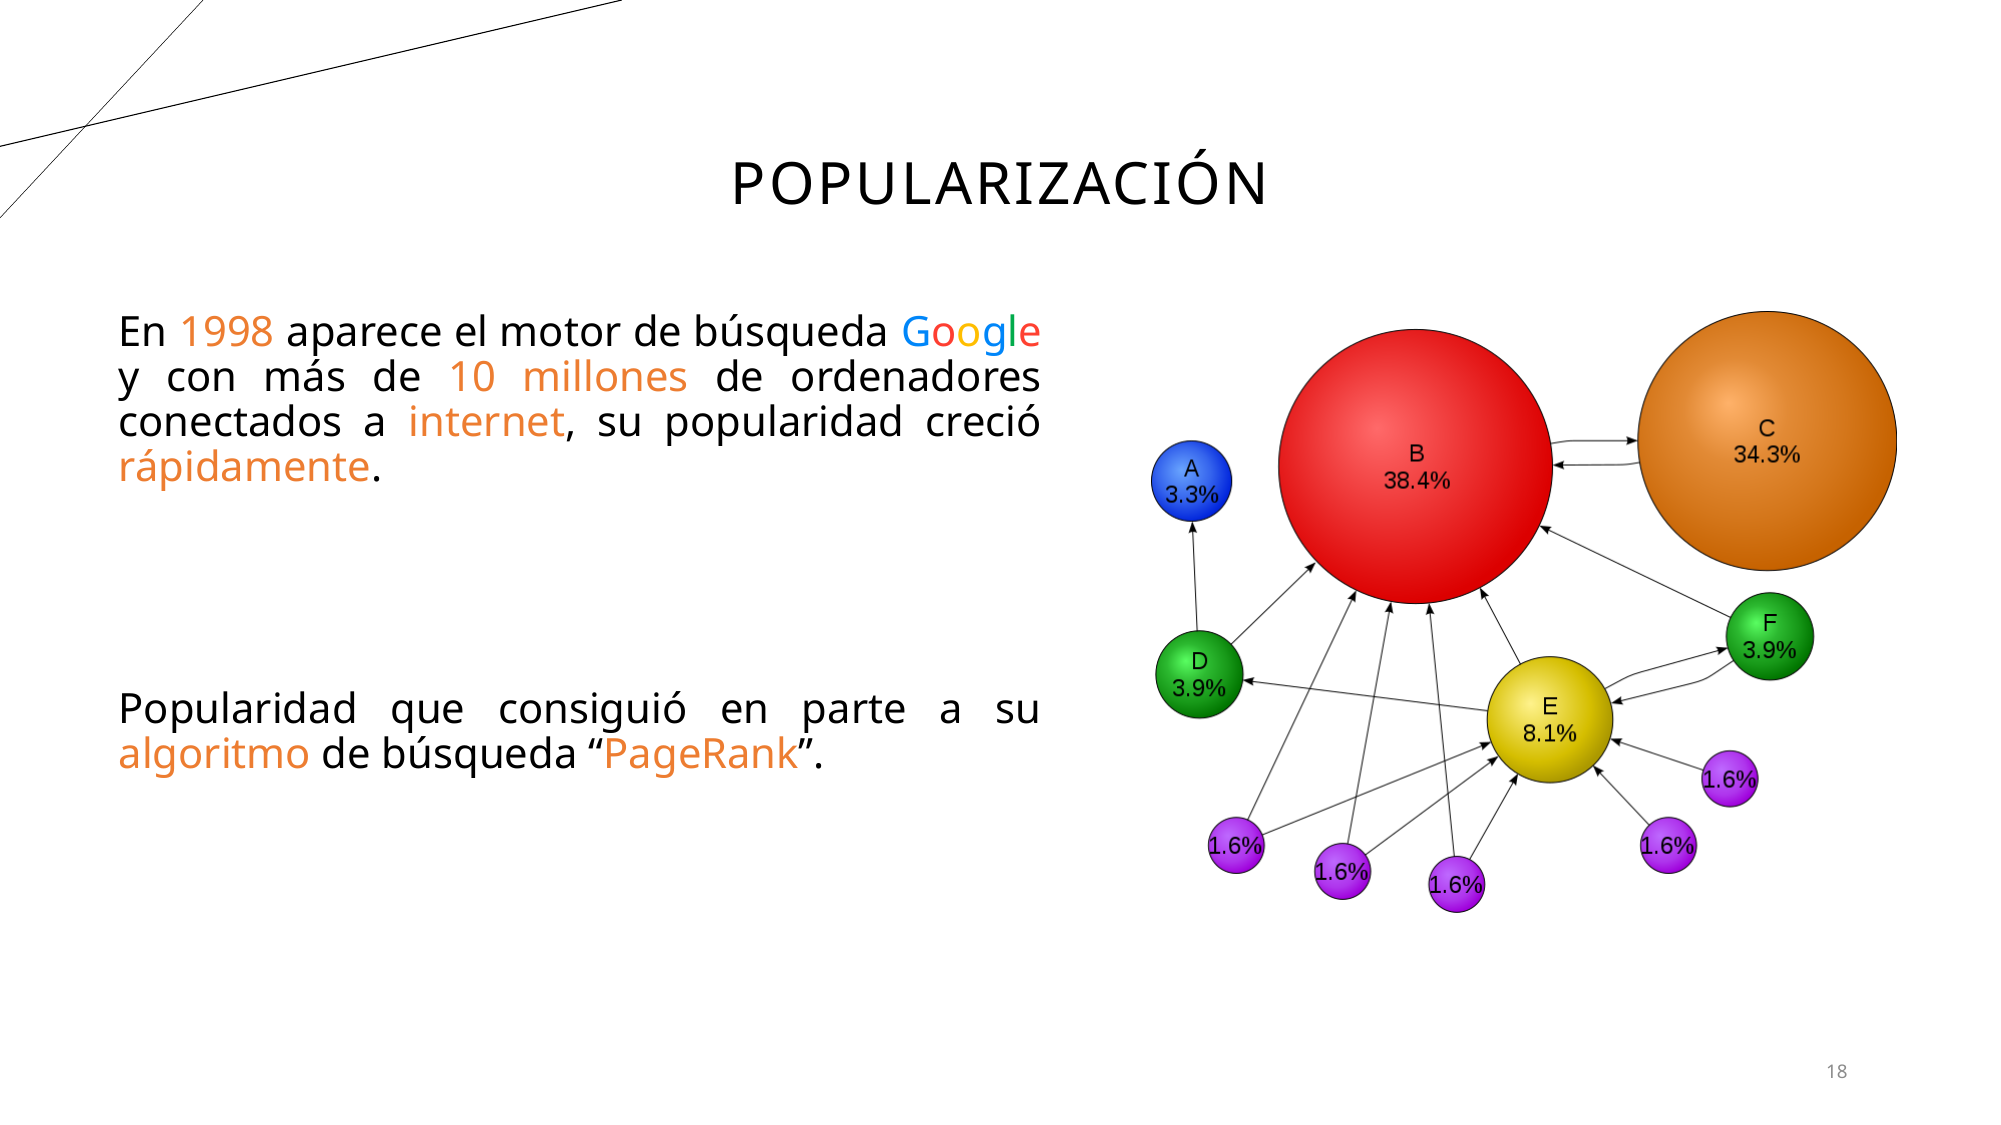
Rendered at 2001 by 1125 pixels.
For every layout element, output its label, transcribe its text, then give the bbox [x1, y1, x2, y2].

picture [1151, 311, 1897, 913]
text_box Popularidad que consiguió en parte a su algoritmo de búsqueda “PageRank”. [103, 679, 1058, 913]
title popularización [309, 146, 1691, 249]
slide_number 18 [1412, 1042, 1863, 1103]
text_box En 1998 aparece el motor de búsqueda Google y con más de 10 millones de ordenadores conectados a internet, su popularidad creció rápidamente. [103, 302, 1058, 536]
